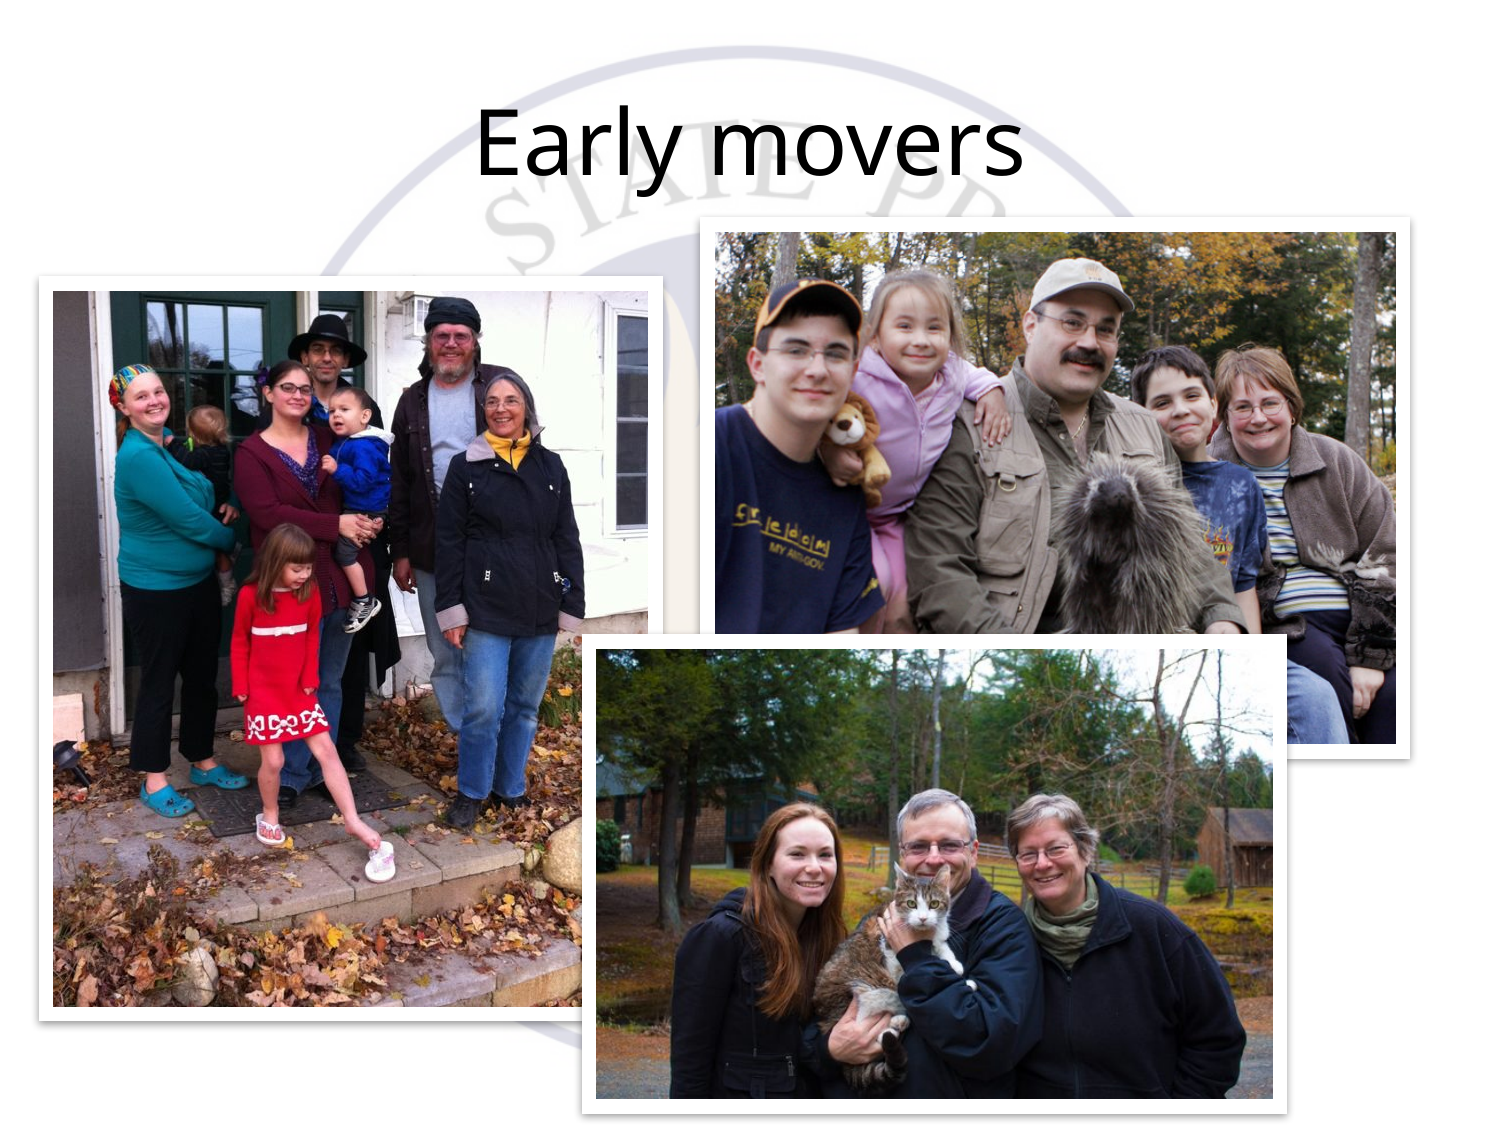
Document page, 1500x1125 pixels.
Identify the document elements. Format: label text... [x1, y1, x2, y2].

title Early movers [75, 45, 1425, 233]
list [714, 231, 1397, 745]
picture [52, 290, 1273, 1100]
